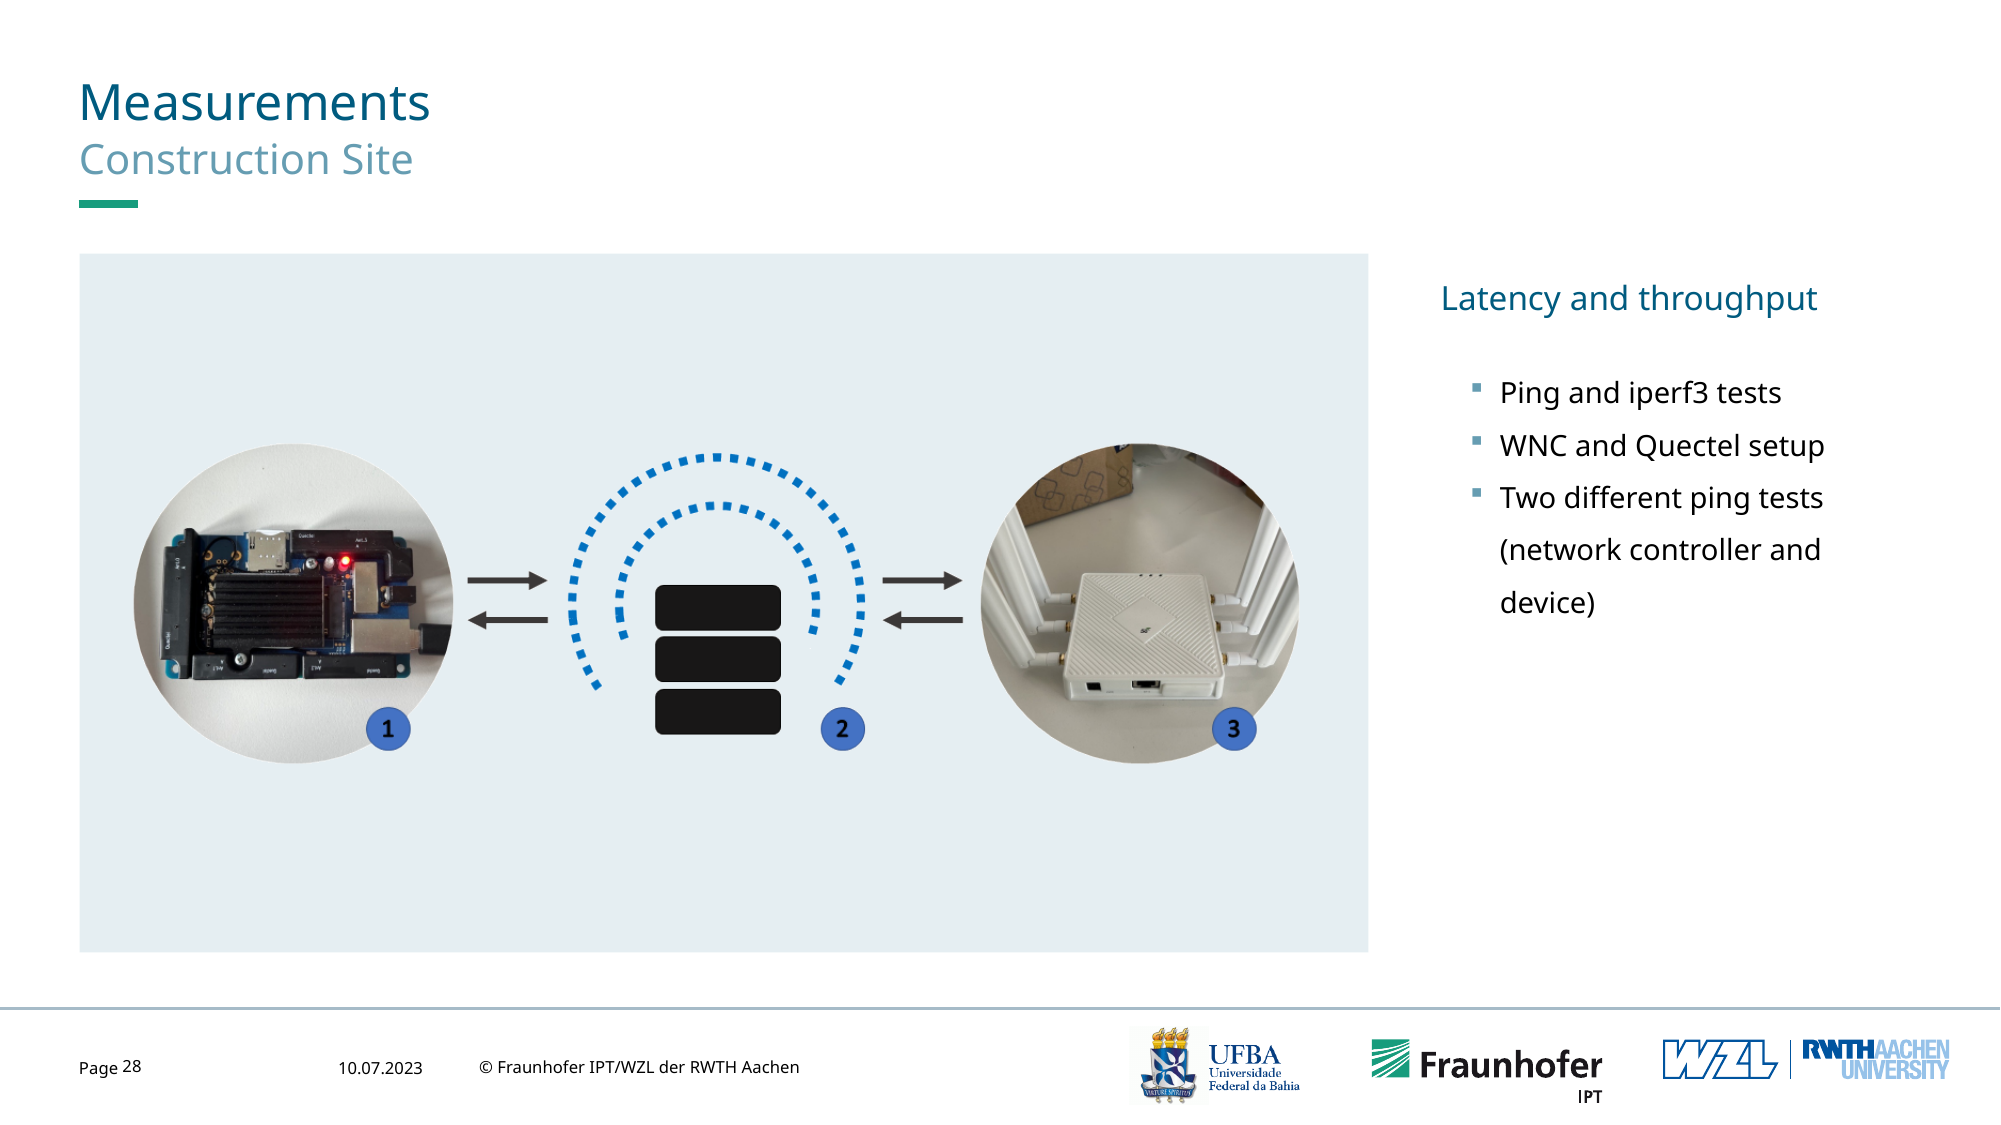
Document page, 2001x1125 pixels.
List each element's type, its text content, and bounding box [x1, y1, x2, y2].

title Measurements [78, 64, 1922, 127]
list Construction Site [78, 127, 1922, 180]
text_box © Fraunhofer IPT/WZL der RWTH Aachen [479, 1057, 964, 1078]
picture [1129, 1026, 1311, 1106]
list Latency and throughput Ping and iperf3 tests WNC and Quectel setup Two different ping tests (network controller and device) [1440, 273, 1922, 724]
text_box 10.07.2023 [323, 1009, 476, 1125]
text_box [79, 253, 1369, 953]
picture [126, 438, 1307, 768]
slide_number 28 [107, 1057, 175, 1078]
